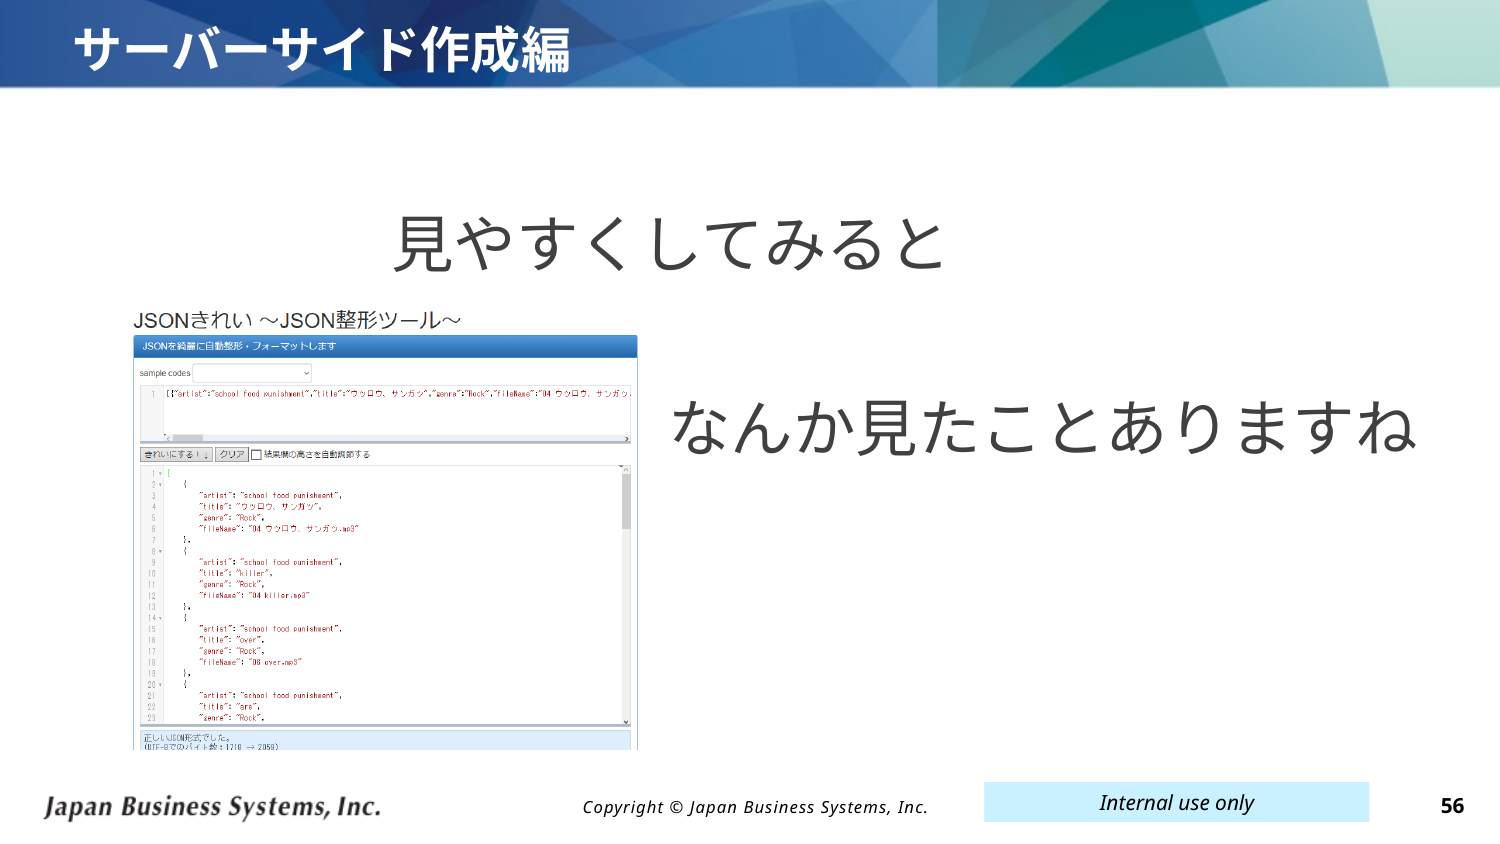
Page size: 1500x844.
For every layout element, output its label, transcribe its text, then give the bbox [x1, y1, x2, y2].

picture [0, 0, 1500, 844]
title サーバーサイド作成編 [57, 10, 1441, 79]
list 見やすくしてみると [376, 197, 1039, 278]
text_box なんか見たことありますね [653, 382, 1441, 462]
